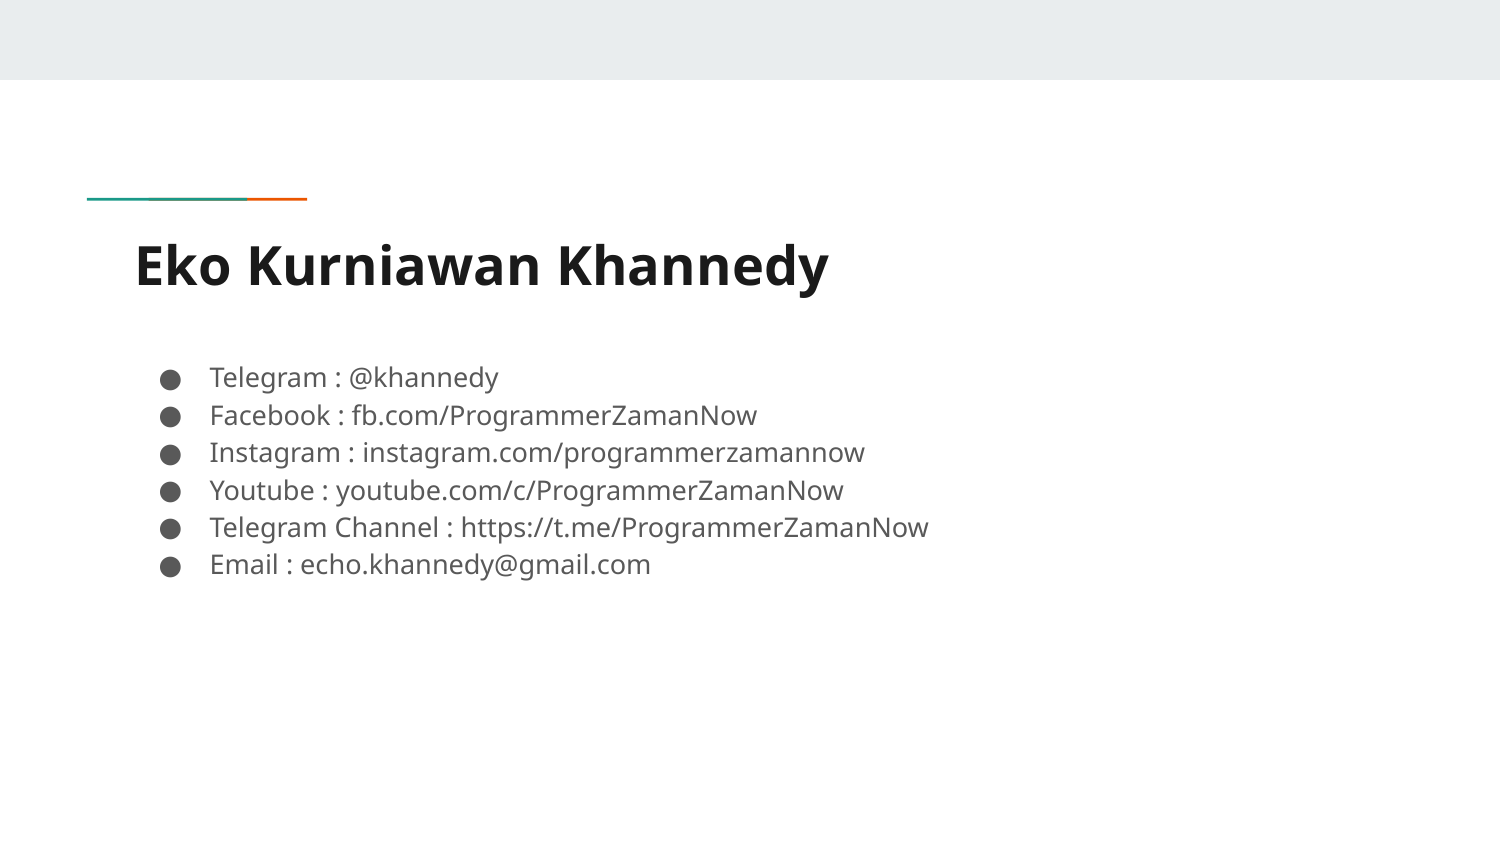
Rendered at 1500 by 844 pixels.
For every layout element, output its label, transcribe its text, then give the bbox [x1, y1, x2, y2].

list Telegram : @khannedy Facebook : fb.com/ProgrammerZamanNow Instagram : instagram.com/programmerzamannow Youtube : youtube.com/c/ProgrammerZamanNow Telegram Channel : https://t.me/ProgrammerZamanNow Email : echo.khannedy@gmail.com [119, 341, 1381, 712]
title Eko Kurniawan Khannedy [119, 216, 1381, 305]
